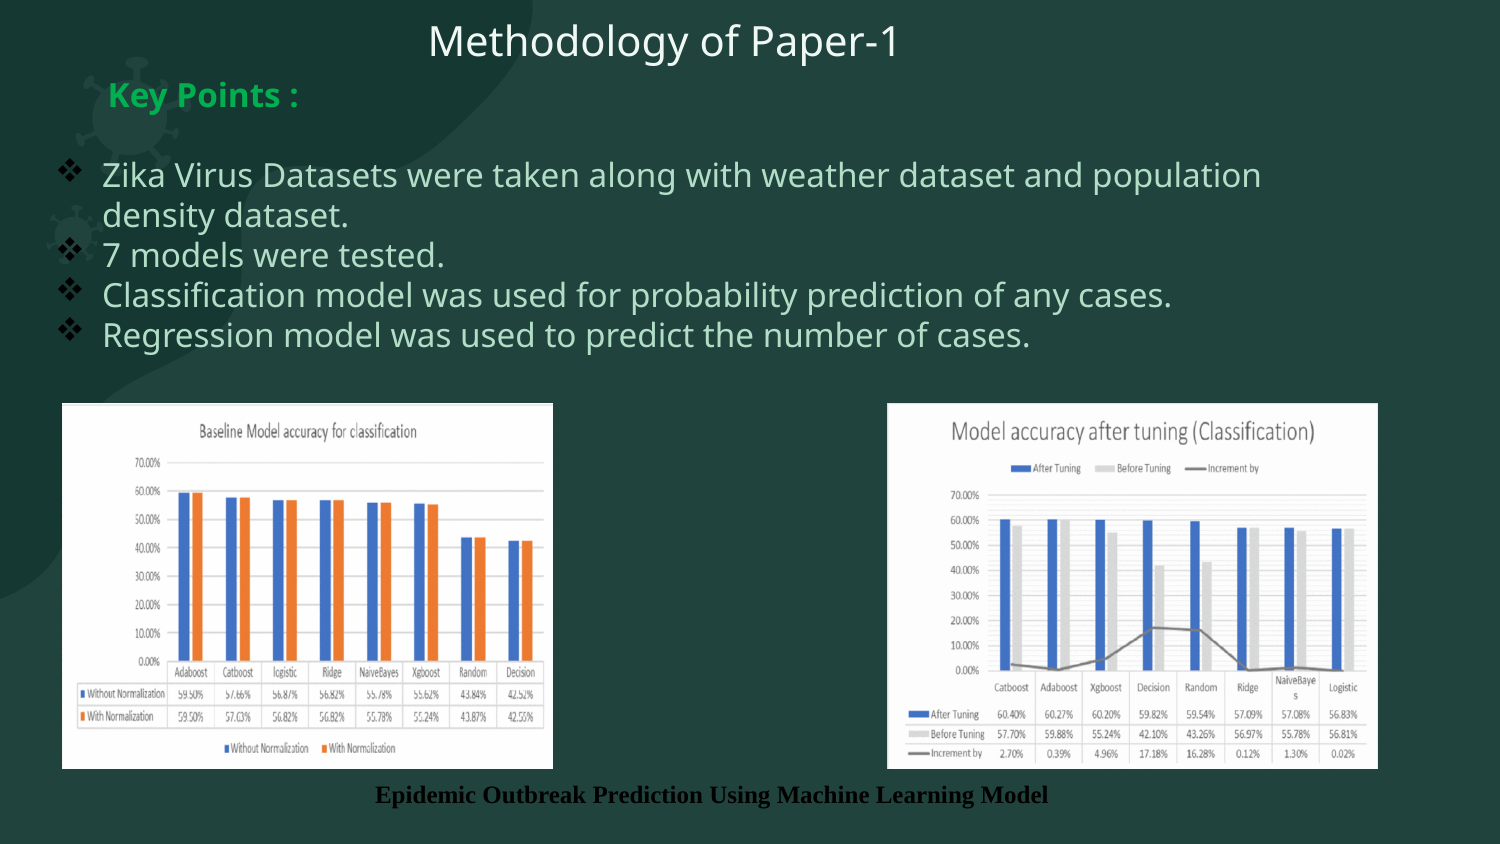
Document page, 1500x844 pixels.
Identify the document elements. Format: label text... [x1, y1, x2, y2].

text_box Epidemic Outbreak Prediction Using Machine Learning Model [360, 771, 1065, 816]
text_box Key Points : Zika Virus Datasets were taken along with weather dataset and population density dataset. 7 models were tested. Classification model was used for probability prediction of any cases. Regression model was used to predict the number of cases. [40, 67, 1287, 442]
picture [62, 403, 554, 769]
title Methodology of Paper-1 [0, 0, 1338, 79]
picture [887, 403, 1378, 769]
